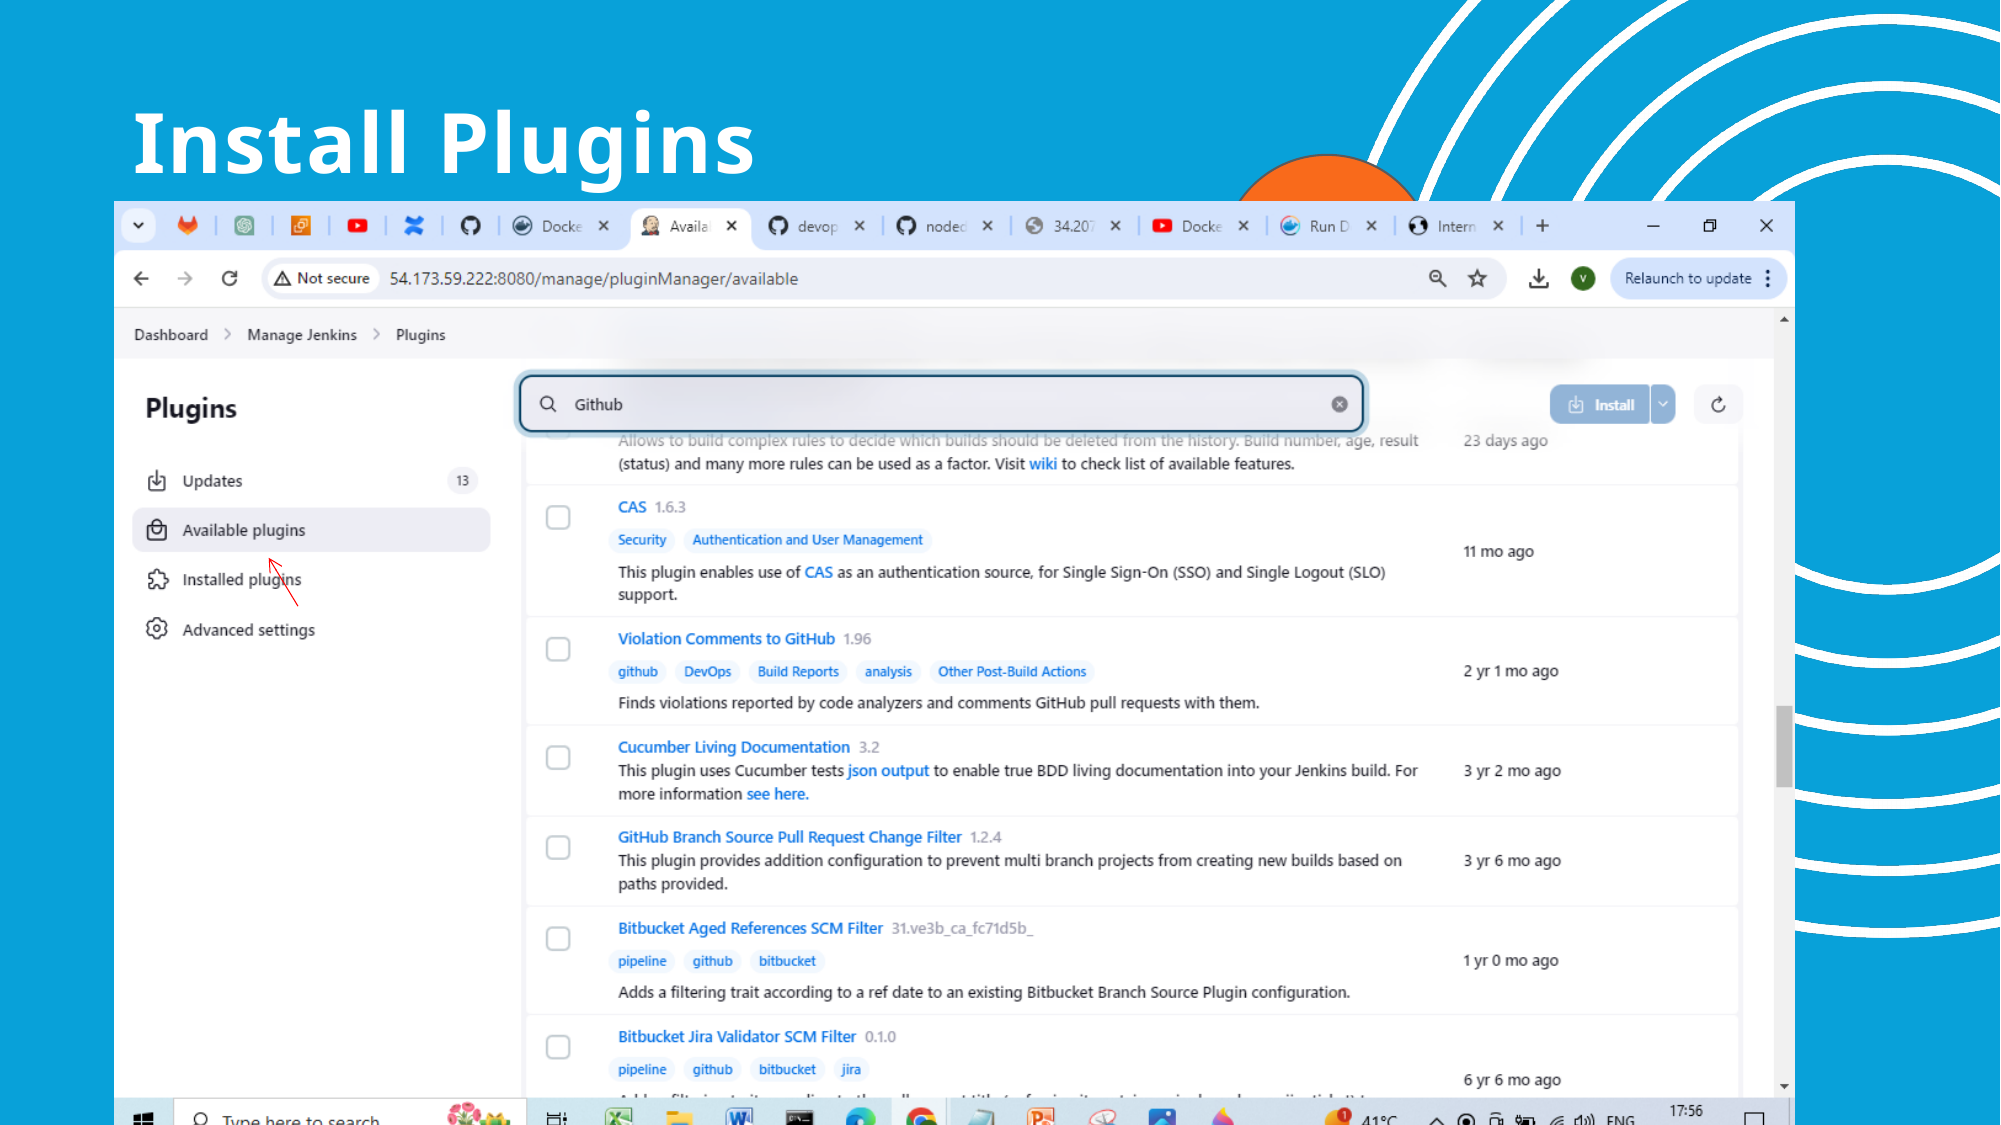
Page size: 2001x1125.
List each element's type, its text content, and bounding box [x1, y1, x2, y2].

title Install Plugins [133, 102, 1183, 197]
picture [1419, 0, 1569, 201]
picture [1795, 917, 2000, 937]
picture [1573, 14, 2000, 201]
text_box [268, 557, 298, 607]
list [114, 201, 1795, 1125]
picture [1795, 554, 2000, 594]
picture [1653, 82, 2000, 201]
picture [1795, 785, 2000, 809]
picture [1795, 636, 2000, 668]
picture [1368, 0, 1480, 165]
picture [1755, 155, 2000, 201]
picture [1795, 708, 2000, 735]
picture [1491, 0, 1686, 201]
picture [1795, 854, 2000, 876]
